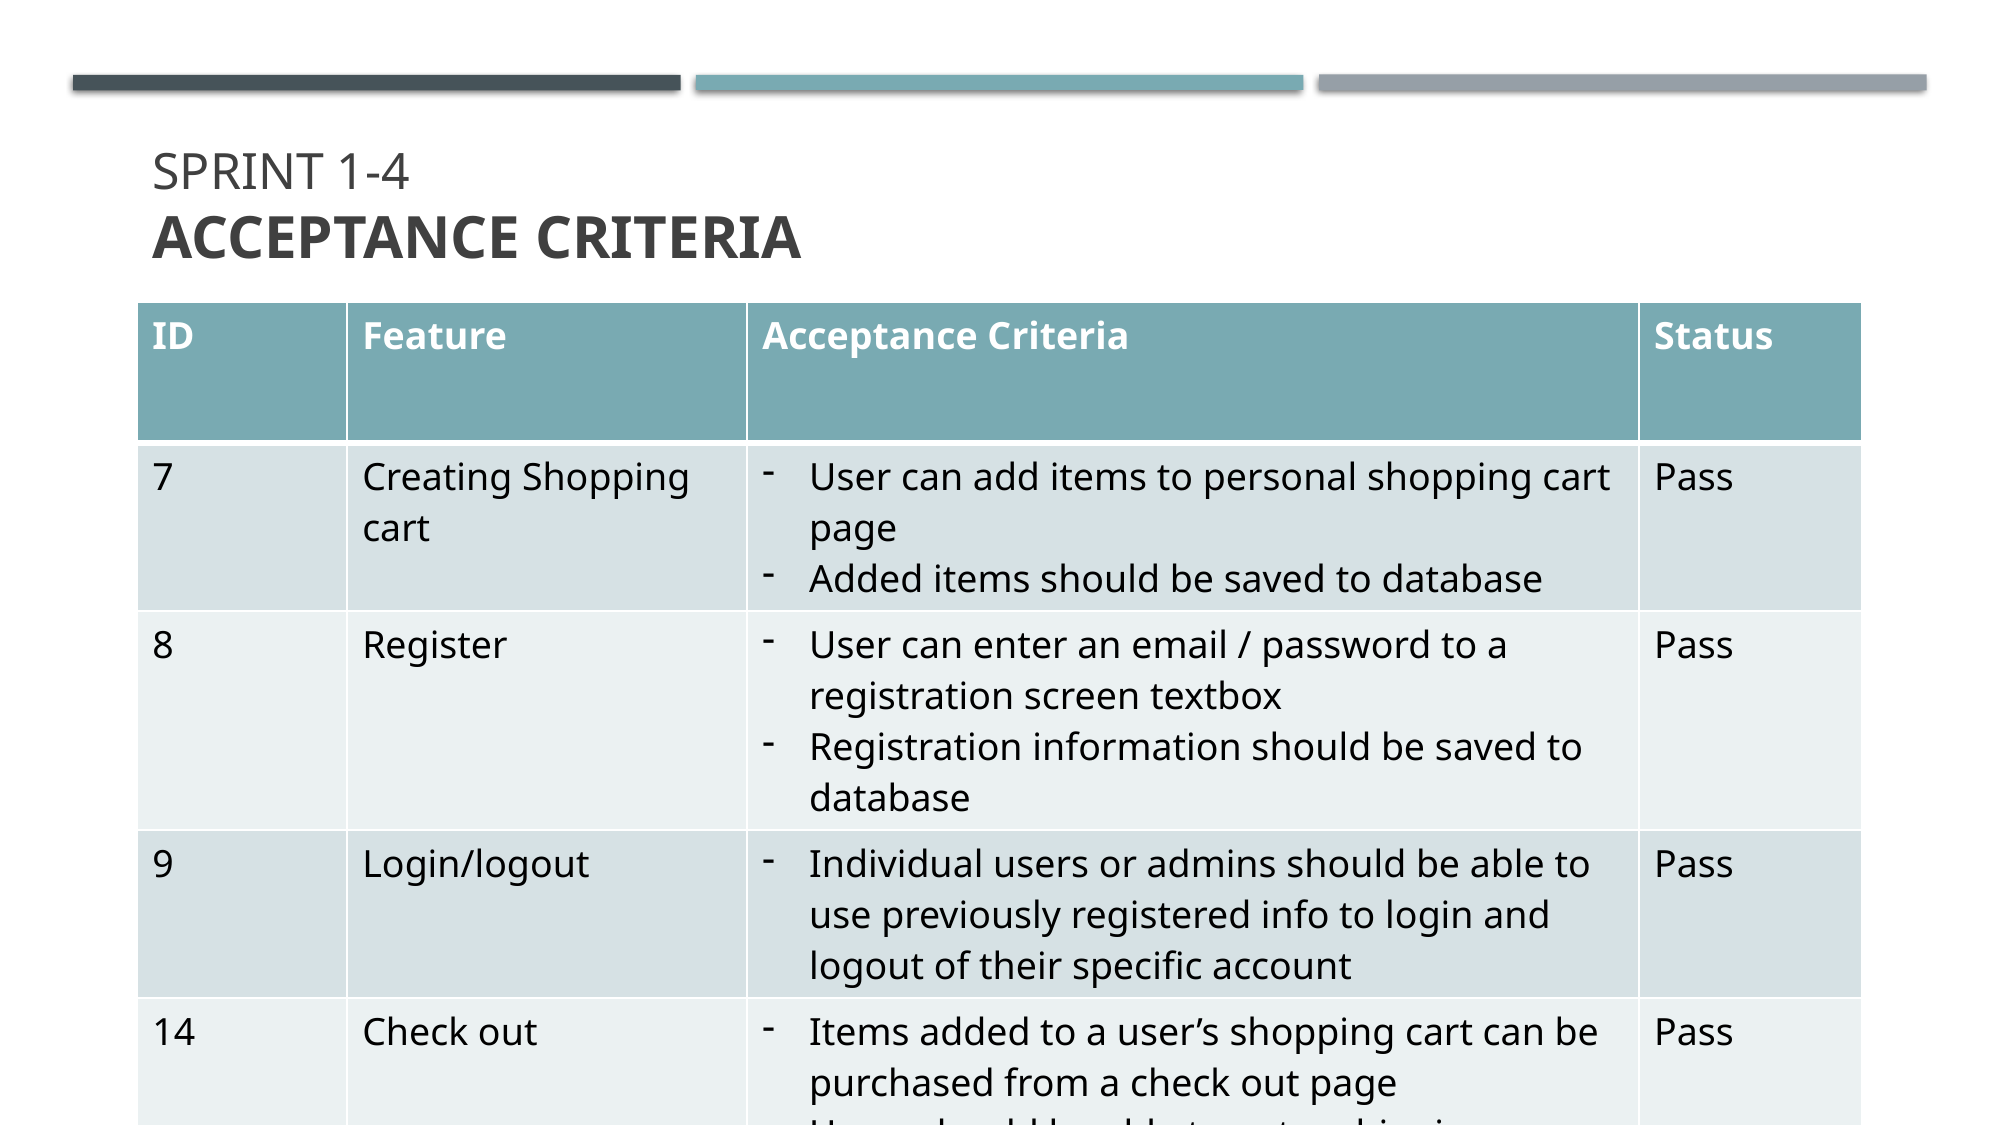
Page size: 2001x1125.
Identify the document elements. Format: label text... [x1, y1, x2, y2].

table_cell 7 [138, 446, 346, 610]
table_cell Items added to a user’s shopping cart can be purchased from a check out page Users should be able to enter shipping information Shipping information should be saved to database [748, 999, 1638, 1125]
table_cell Creating Shopping cart [348, 446, 746, 610]
table_cell Check out [348, 999, 746, 1125]
table_cell User can add items to personal shopping cart page Added items should be saved to database [748, 446, 1638, 610]
table_cell 14 [138, 999, 346, 1125]
table_header Status [1640, 303, 1861, 440]
title Sprint 1-4 Acceptance Criteria [137, 59, 1863, 278]
table_cell Register [348, 612, 746, 829]
table_cell 8 [138, 612, 346, 829]
table_cell Login/logout [348, 831, 746, 997]
table_cell Pass [1640, 831, 1861, 997]
table_cell 9 [138, 831, 346, 997]
table_cell User can enter an email / password to a registration screen textbox Registration information should be saved to database [748, 612, 1638, 829]
table_header Feature [348, 303, 746, 440]
table_header Acceptance Criteria [748, 303, 1638, 440]
table_cell Pass [1640, 612, 1861, 829]
table_cell Pass [1640, 446, 1861, 610]
table_header ID [138, 303, 346, 440]
table_cell Individual users or admins should be able to use previously registered info to login and logout of their specific account [748, 831, 1638, 997]
table_cell Pass [1640, 999, 1861, 1125]
